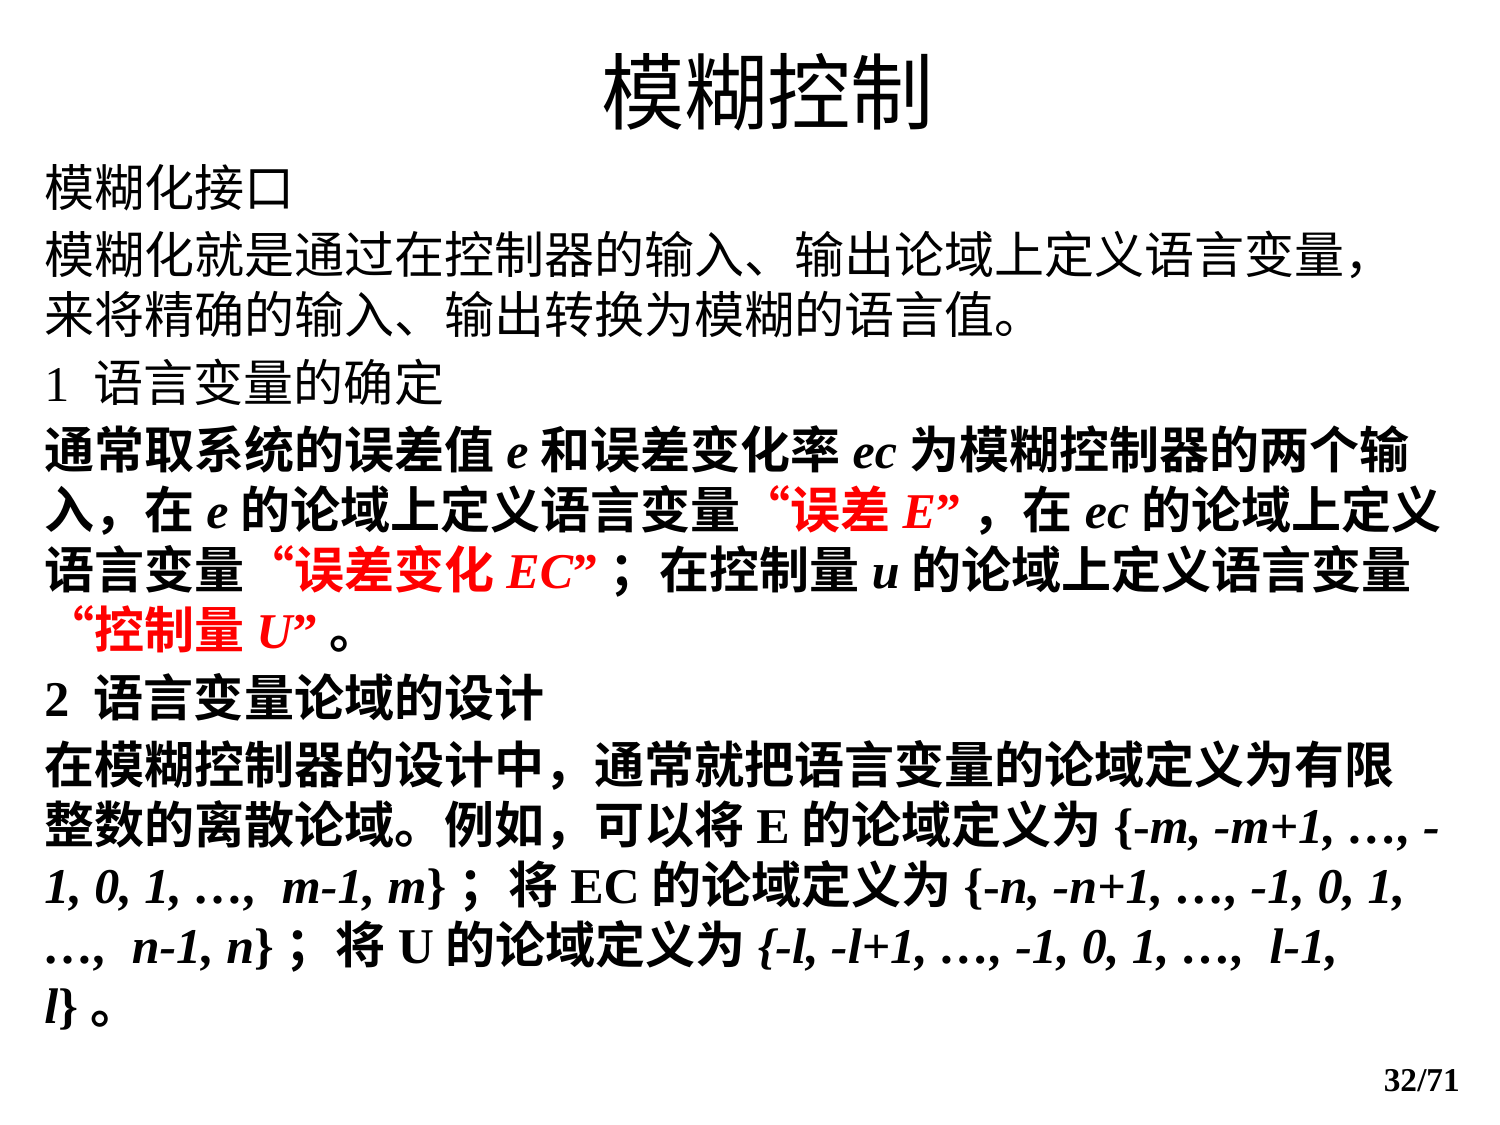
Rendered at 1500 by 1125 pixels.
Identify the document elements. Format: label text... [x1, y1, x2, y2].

title 模糊控制 [64, 42, 1471, 138]
list 模糊化接口 模糊化就是通过在控制器的输入、输出论域上定义语言变量，来将精确的输入、输出转换为模糊的语言值。 1 语言变量的确定 通常取系统的误差值e和误差变化率ec为模糊控制器的两个输入，在e的论域上定义语言变量“误差E”，在ec的论域上定义语言变量“误差变化EC”；在控制量u的论域上定义语言变量“控制量U”。 2 语言变量论域的设计 在模糊控制器的设计中，通常就把语言变量的论域定义为有限整数的离散论域。例如，可以将E的论域定义为{-m, -m+1, …, -1, 0, 1, …, m-1, m}；将EC的论域定义为{-n, -n+1, …, -1, 0, 1, …, n-1, n}；将U的论域定义为{-l, -l+1, …, -1, 0, 1, …, l-1, l}。 [29, 148, 1459, 1094]
slide_number 32/71 [1162, 1050, 1475, 1100]
